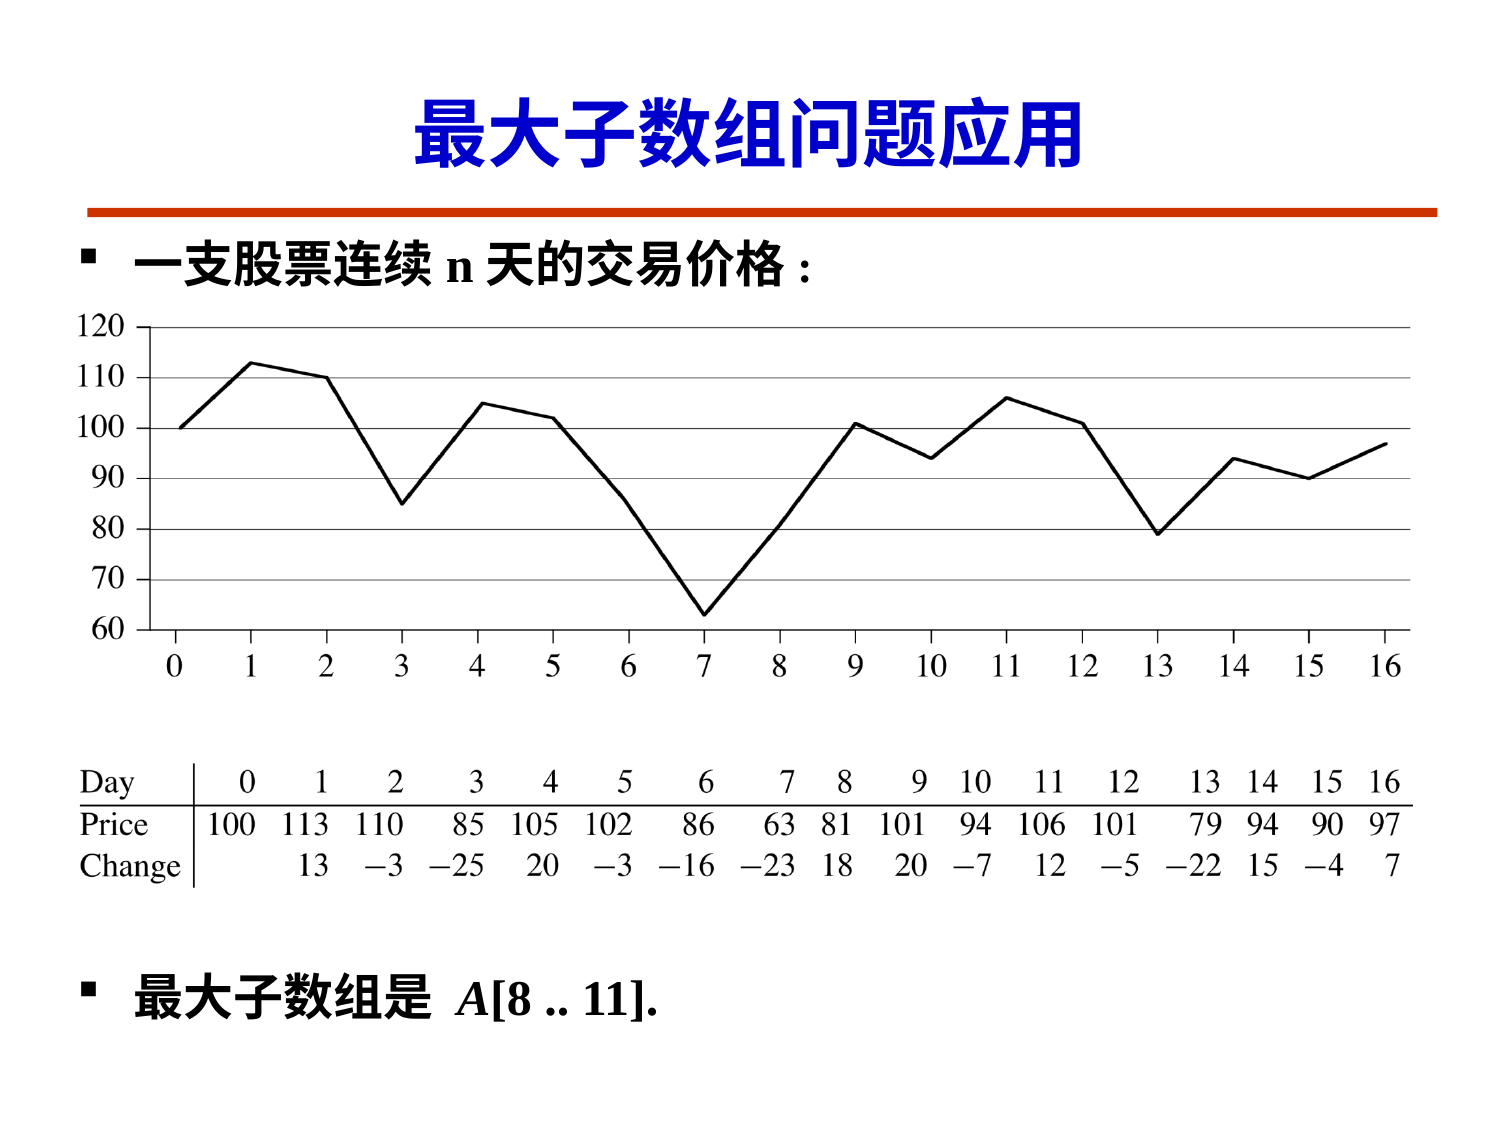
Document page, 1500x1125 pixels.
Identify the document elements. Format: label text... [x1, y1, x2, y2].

title 最大子数组问题应用 [112, 62, 1388, 200]
list 一支股票连续n天的交易价格: 最大子数组是 A[8 .. 11]. [62, 224, 1438, 1075]
picture [78, 313, 1413, 888]
